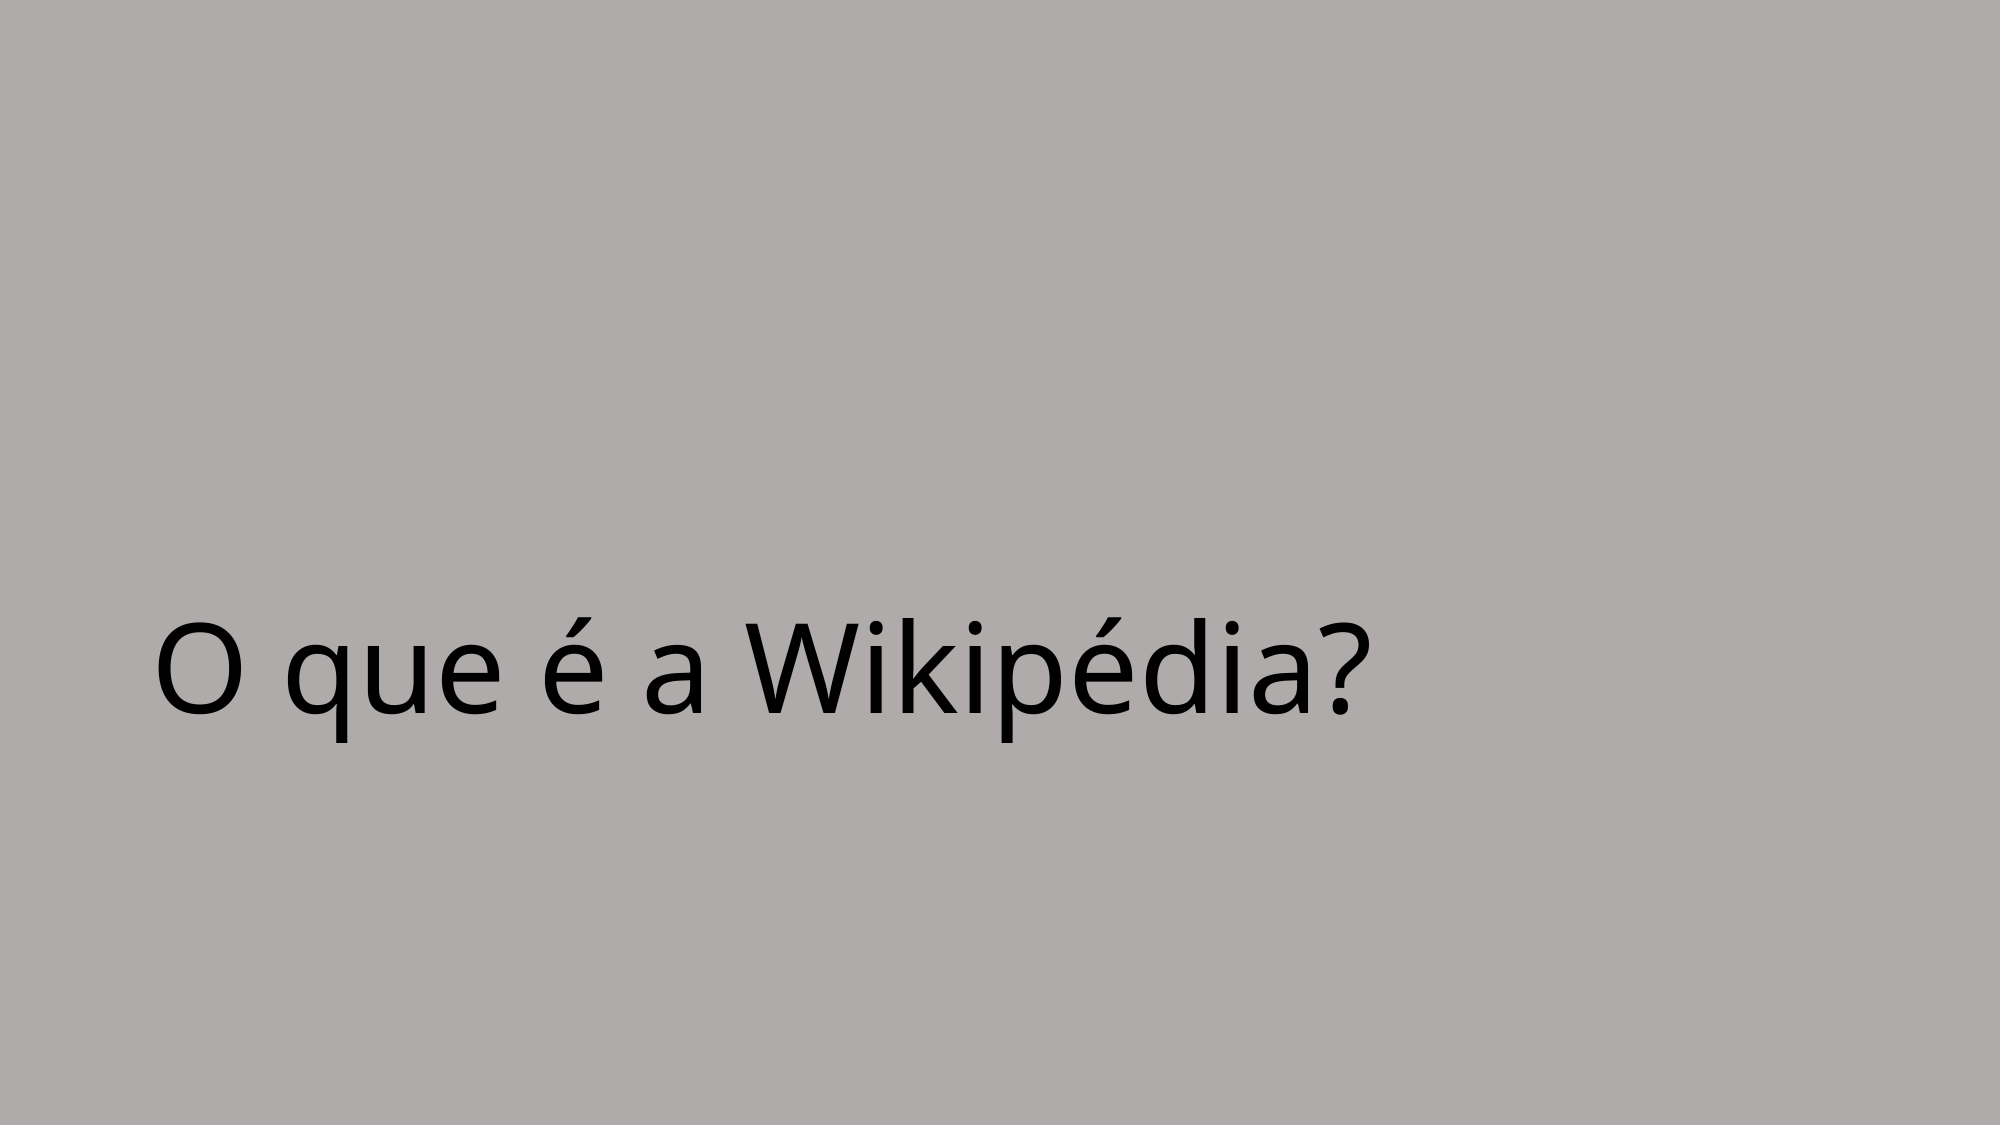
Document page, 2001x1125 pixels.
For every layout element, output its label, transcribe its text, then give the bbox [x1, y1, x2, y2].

title O que é a Wikipédia? [136, 280, 1862, 749]
